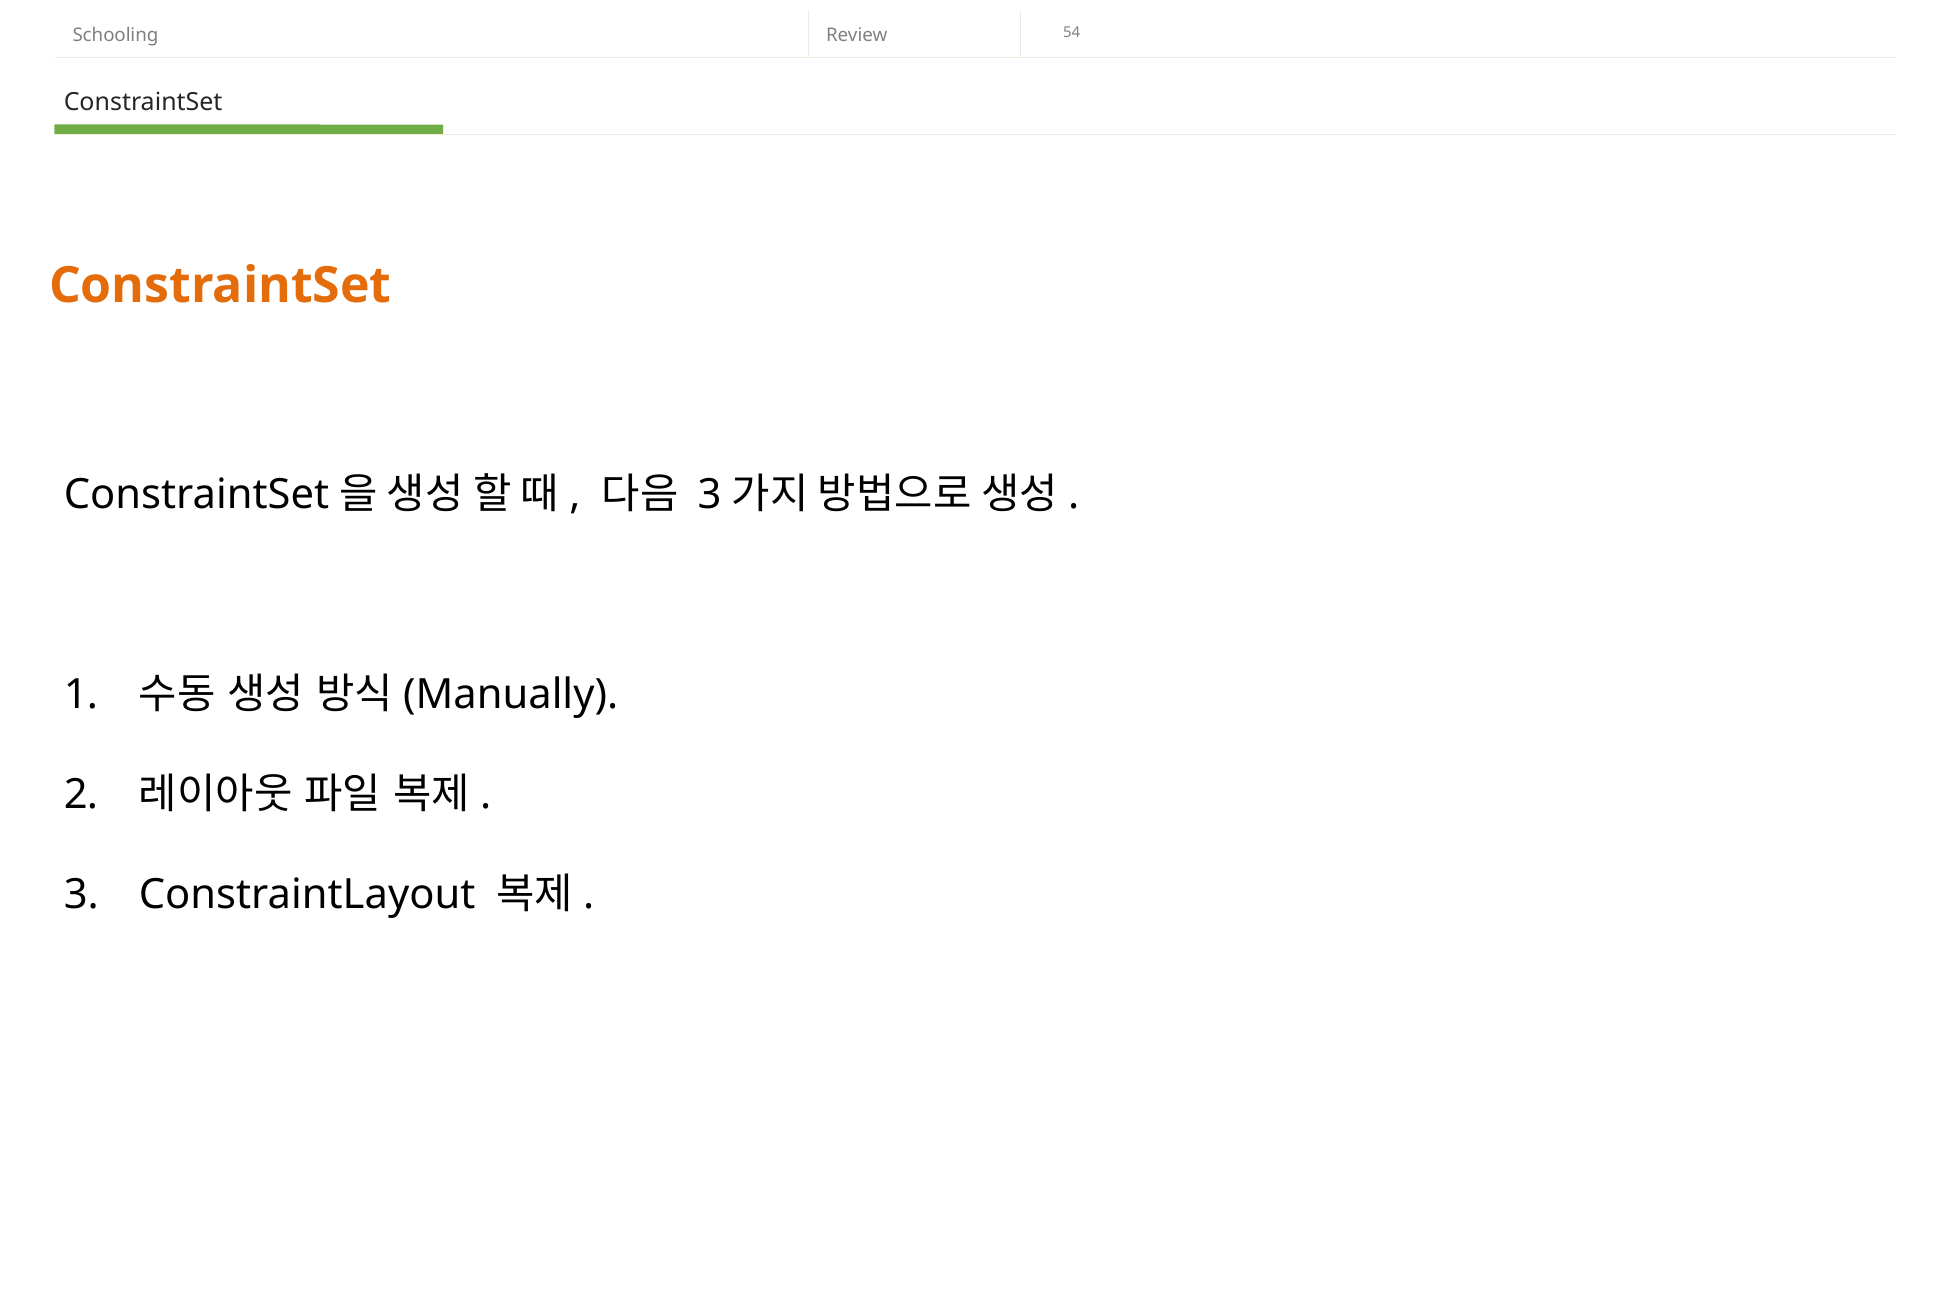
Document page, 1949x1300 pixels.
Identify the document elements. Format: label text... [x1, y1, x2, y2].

text_box ConstraintSet을 생성 할 때, 다음 3가지 방법으로 생성. 수동 생성 방식(Manually). 레이아웃 파일 복제. ConstraintLayout 복제. [48, 409, 1889, 925]
text_box ConstraintSet [48, 74, 1726, 126]
text_box ConstraintSet [34, 245, 420, 321]
